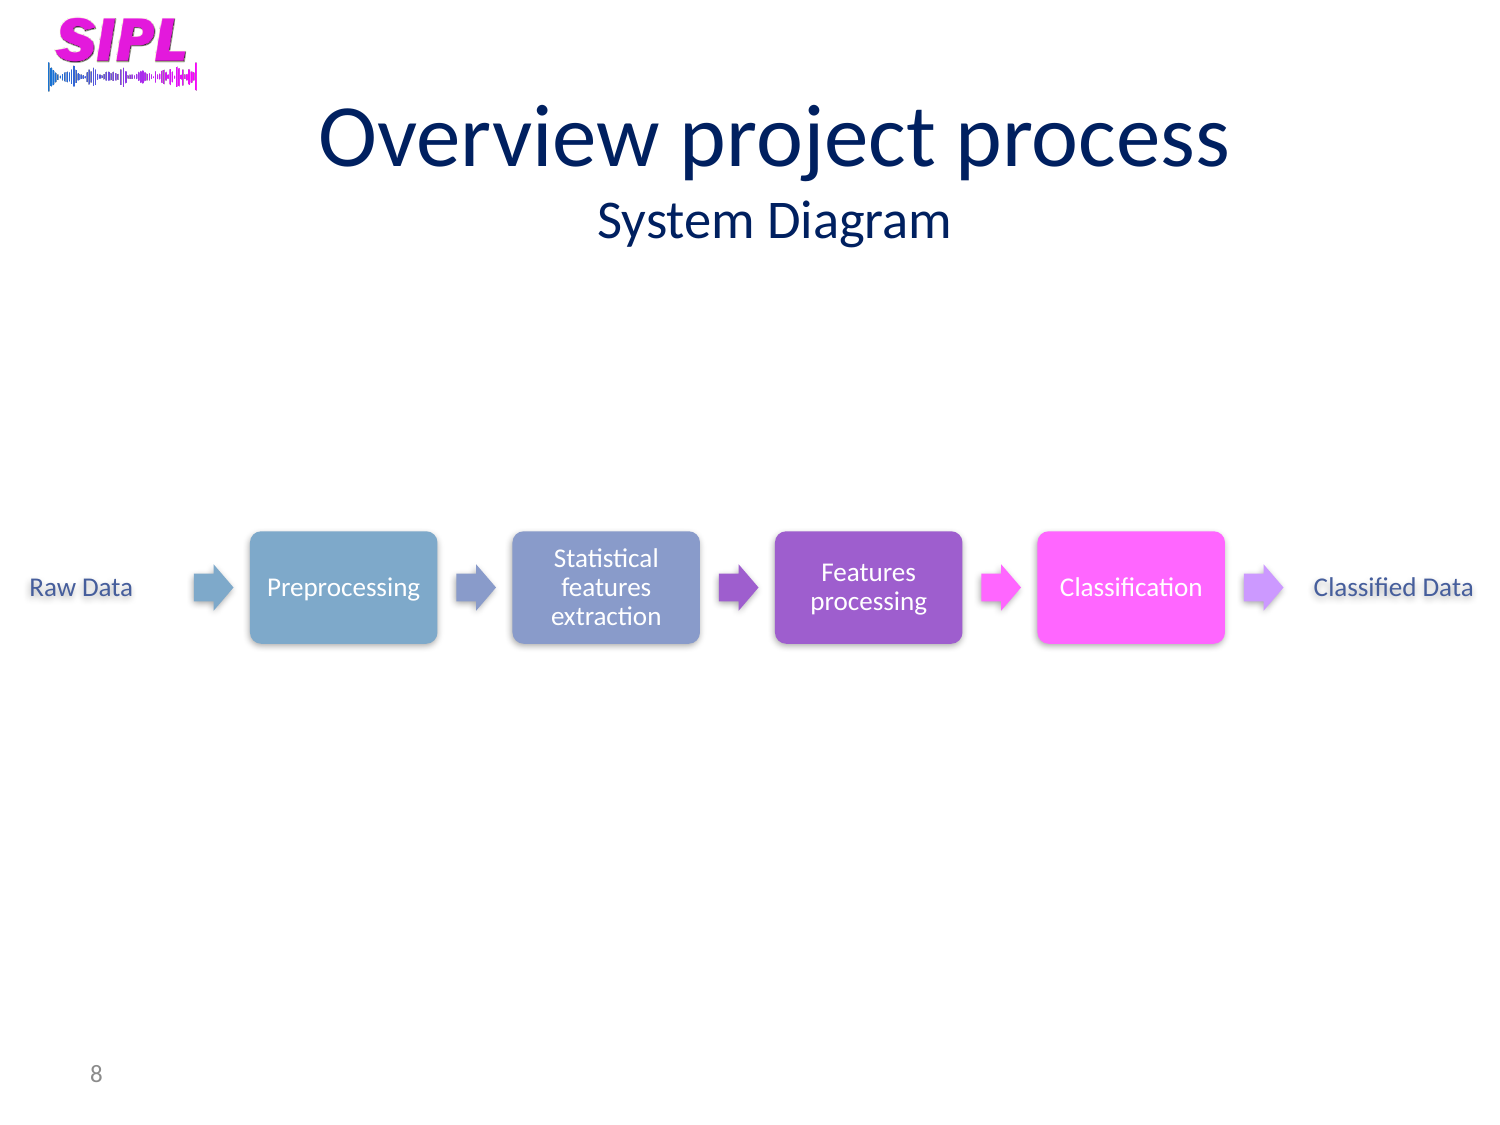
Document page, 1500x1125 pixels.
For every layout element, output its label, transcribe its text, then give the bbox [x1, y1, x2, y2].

picture [37, 12, 203, 94]
text_box [193, 564, 234, 611]
text_box Raw Data [0, 531, 175, 644]
text_box [718, 564, 759, 611]
text_box Overview project process System Diagram [99, 70, 1450, 258]
text_box Preprocessing [249, 531, 438, 644]
text_box Statistical features extraction [512, 531, 700, 644]
text_box Features processing [774, 531, 963, 644]
text_box Classification [1037, 531, 1225, 644]
text_box [456, 564, 497, 611]
text_box [981, 564, 1022, 611]
text_box [1243, 564, 1284, 611]
slide_number 8 [75, 1042, 425, 1103]
text_box Classified Data [1299, 531, 1488, 644]
